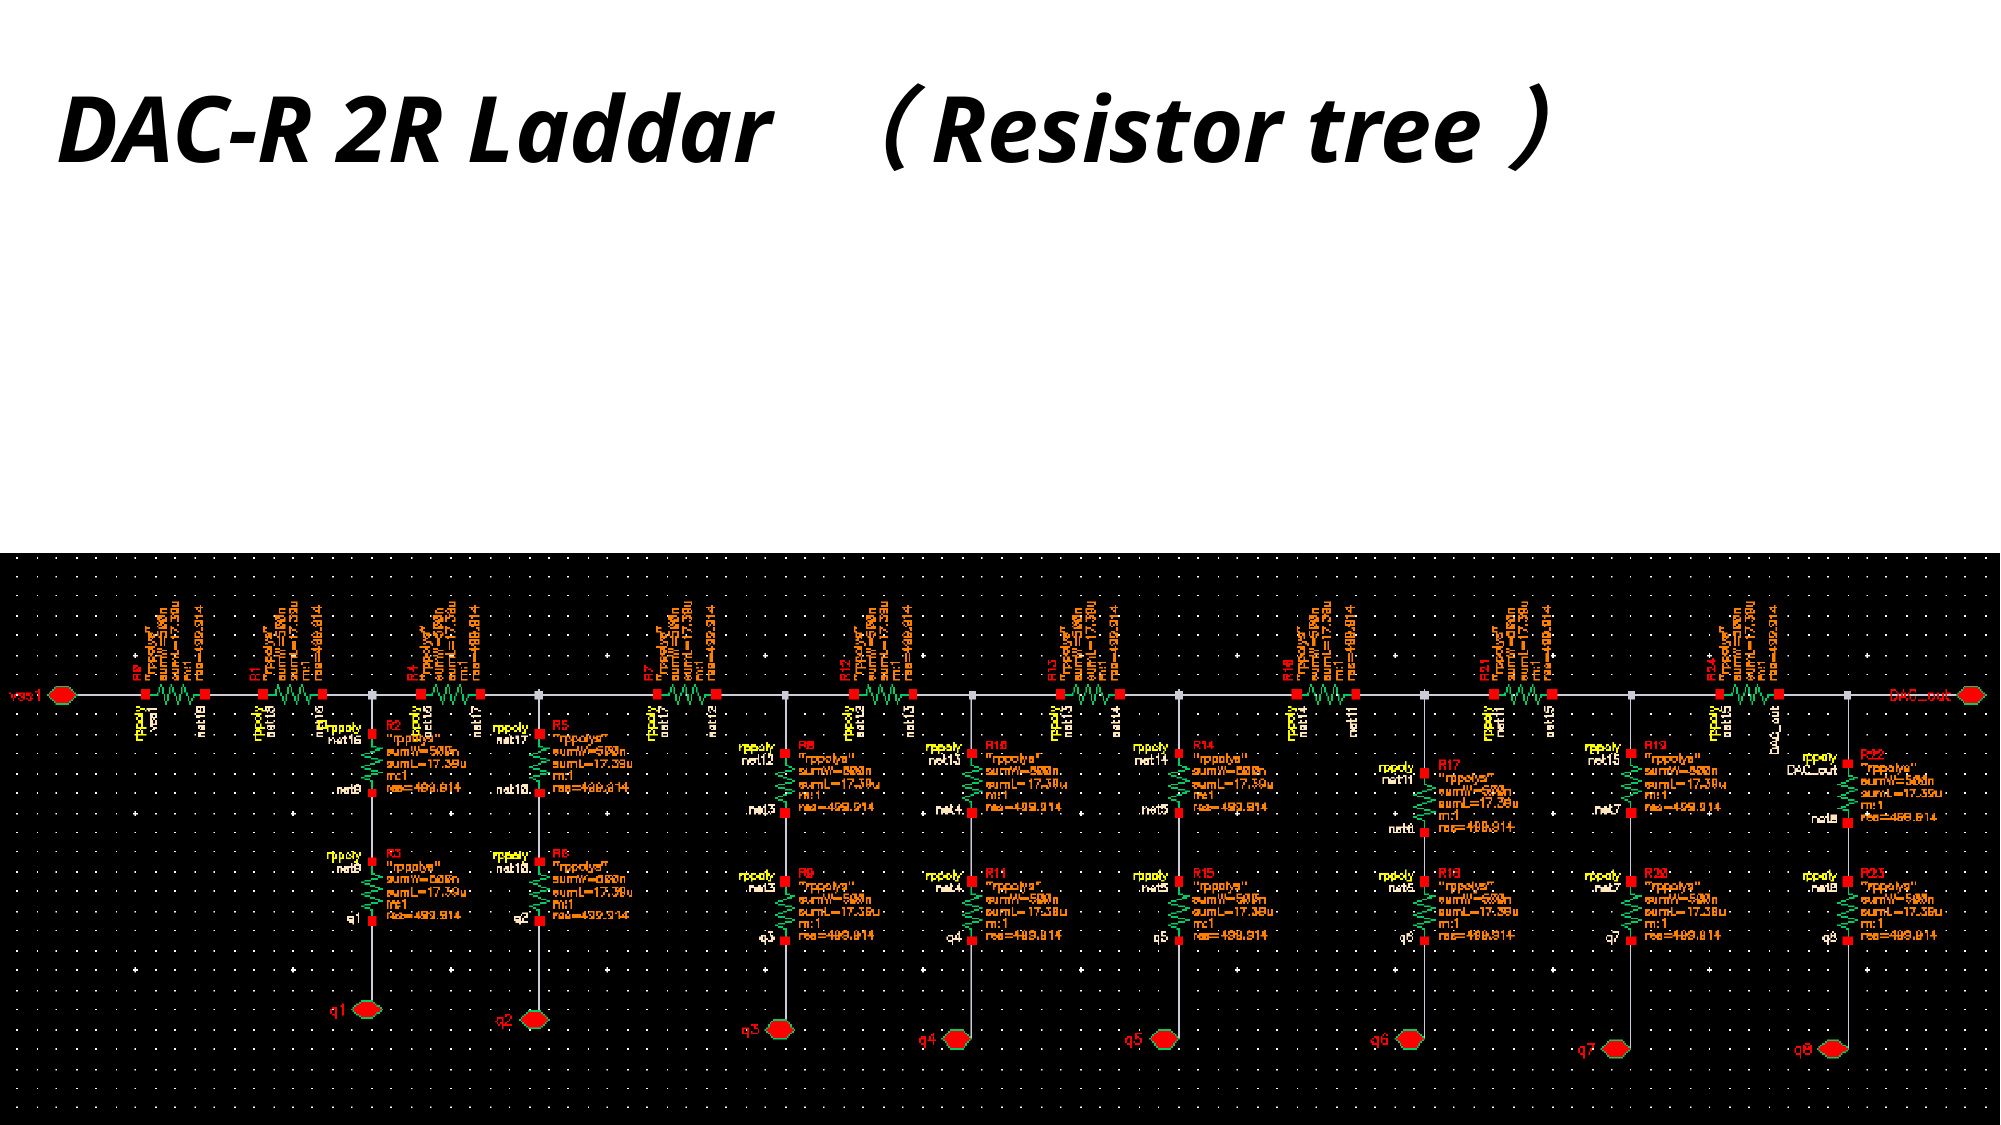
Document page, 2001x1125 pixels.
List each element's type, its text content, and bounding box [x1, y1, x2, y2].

text_box DAC-R 2R Laddar （Resistor tree） [41, 24, 1767, 242]
picture [0, 553, 2000, 1125]
